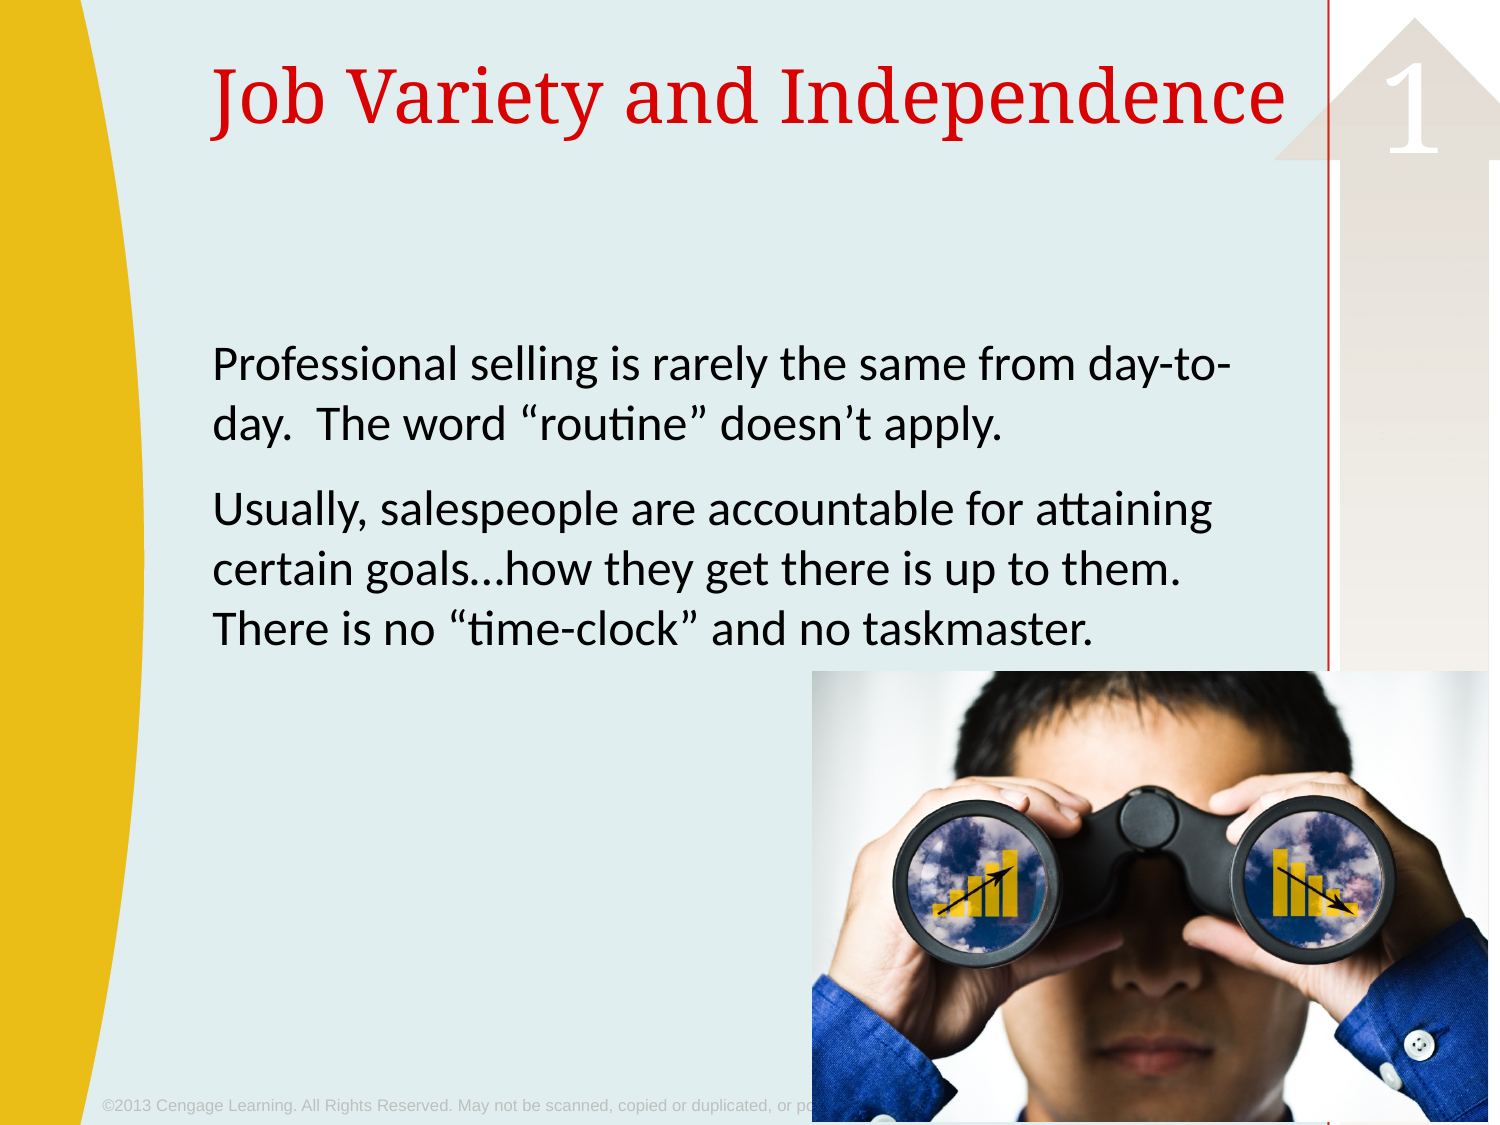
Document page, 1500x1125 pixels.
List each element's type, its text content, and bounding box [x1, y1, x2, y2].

picture [0, 188, 1500, 1125]
text_box Professional selling is rarely the same from day-to-day. The word “routine” doesn’t apply. Usually, salespeople are accountable for attaining certain goals…how they get there is up to them. There is no “time-clock” and no taskmaster. [197, 323, 1275, 664]
title Job Variety and Independence [0, 0, 1500, 188]
